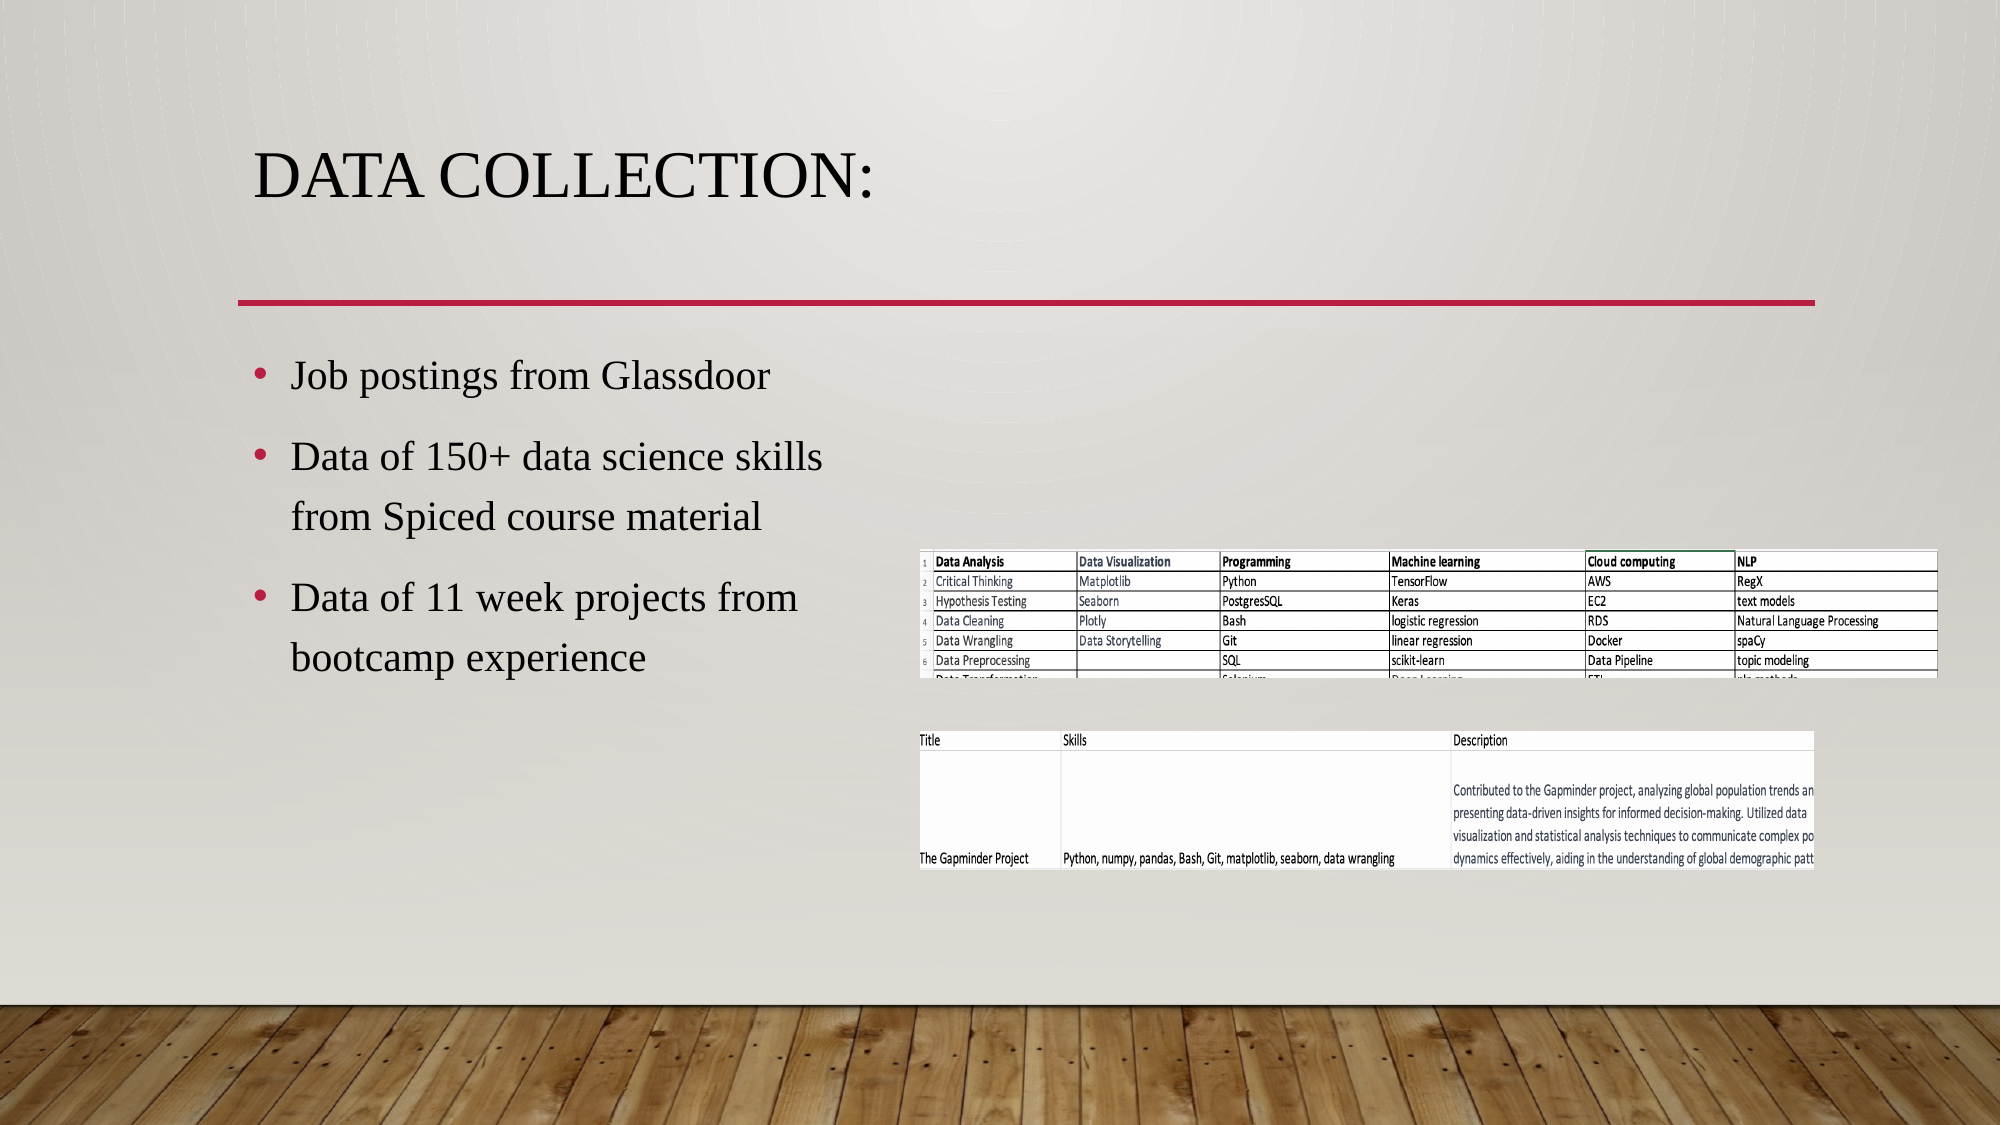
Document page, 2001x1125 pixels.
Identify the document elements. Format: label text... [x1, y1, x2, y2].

title Data collection: [238, 131, 1814, 305]
picture [920, 549, 1938, 678]
list Job postings from Glassdoor Data of 150+ data science skills from Spiced course material Data of 11 week projects from bootcamp experience [238, 330, 921, 897]
picture [920, 730, 1814, 870]
picture [0, 1005, 2000, 1125]
